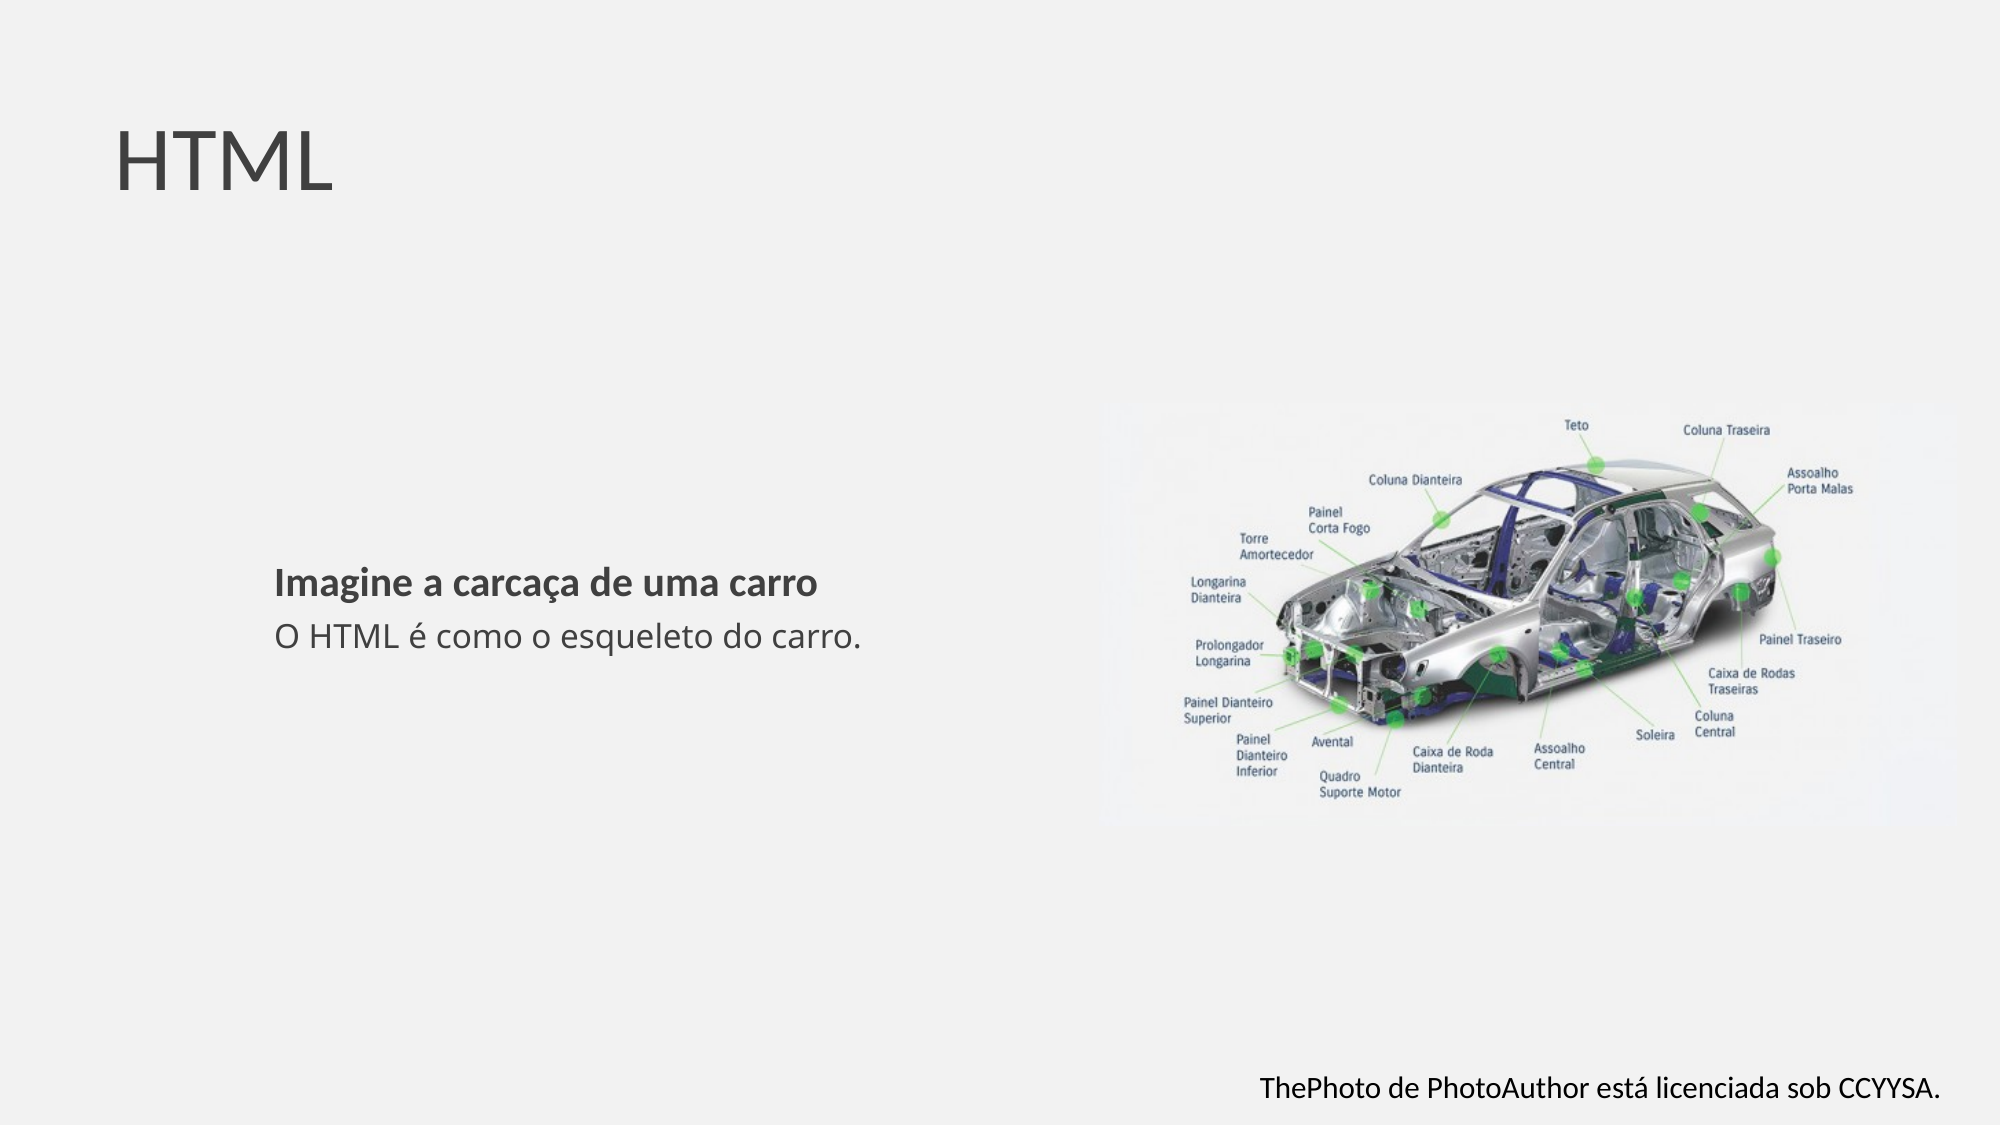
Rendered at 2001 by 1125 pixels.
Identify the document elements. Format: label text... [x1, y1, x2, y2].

picture [1099, 403, 1957, 826]
list Imagine a carcaça de uma carro [259, 515, 1099, 613]
title HTML [99, 59, 1900, 262]
text_box ThePhoto de PhotoAuthor está licenciada sob CCYYSA. [981, 1060, 1957, 1113]
list O HTML é como o esqueleto do carro. [259, 611, 1060, 732]
